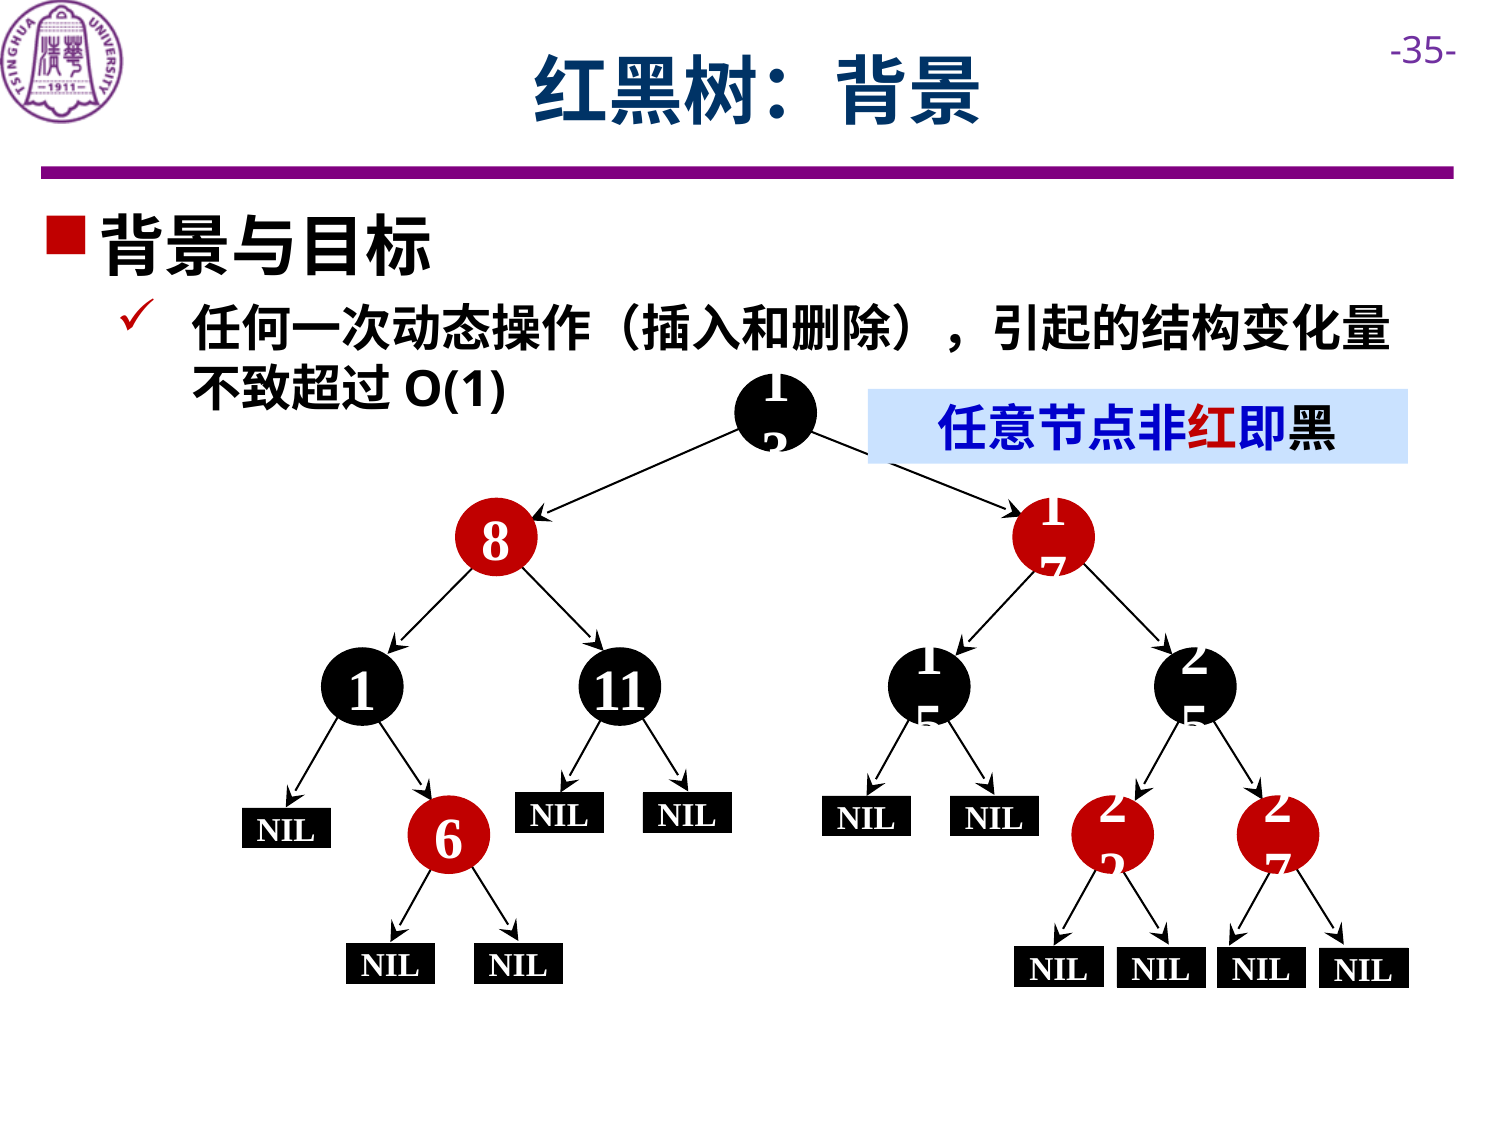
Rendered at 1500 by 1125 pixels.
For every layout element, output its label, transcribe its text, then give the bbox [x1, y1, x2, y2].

picture [0, 0, 124, 124]
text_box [241, 373, 1409, 988]
text_box 背景与目标 任何一次动态操作（插入和删除），引起的结构变化量不致超过O(1) [27, 196, 1457, 424]
title 红黑树：背景 [135, 13, 1383, 165]
